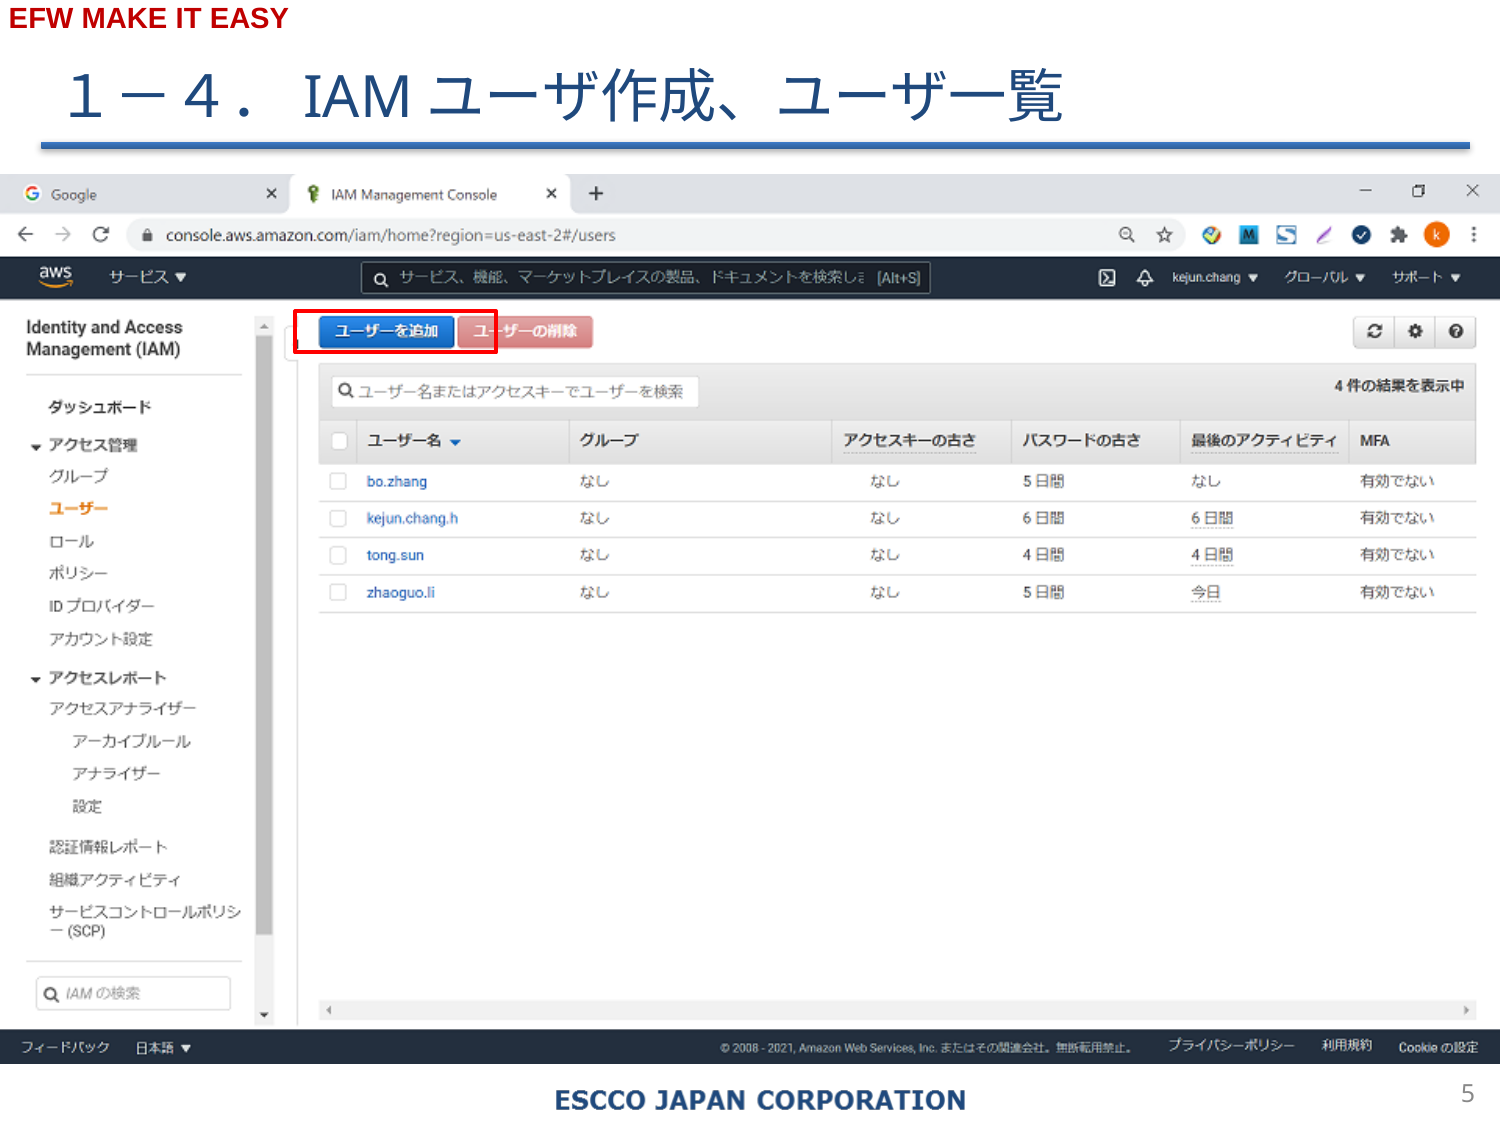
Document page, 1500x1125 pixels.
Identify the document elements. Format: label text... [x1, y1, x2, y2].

title １－４．IAMユーザ作成、ユーザ一覧 [41, 44, 1392, 138]
picture [0, 174, 1500, 1064]
text_box [50, 1, 101, 52]
text_box [25, 0, 76, 27]
text_box 4 [1139, 1071, 1490, 1125]
picture [523, 1069, 999, 1125]
